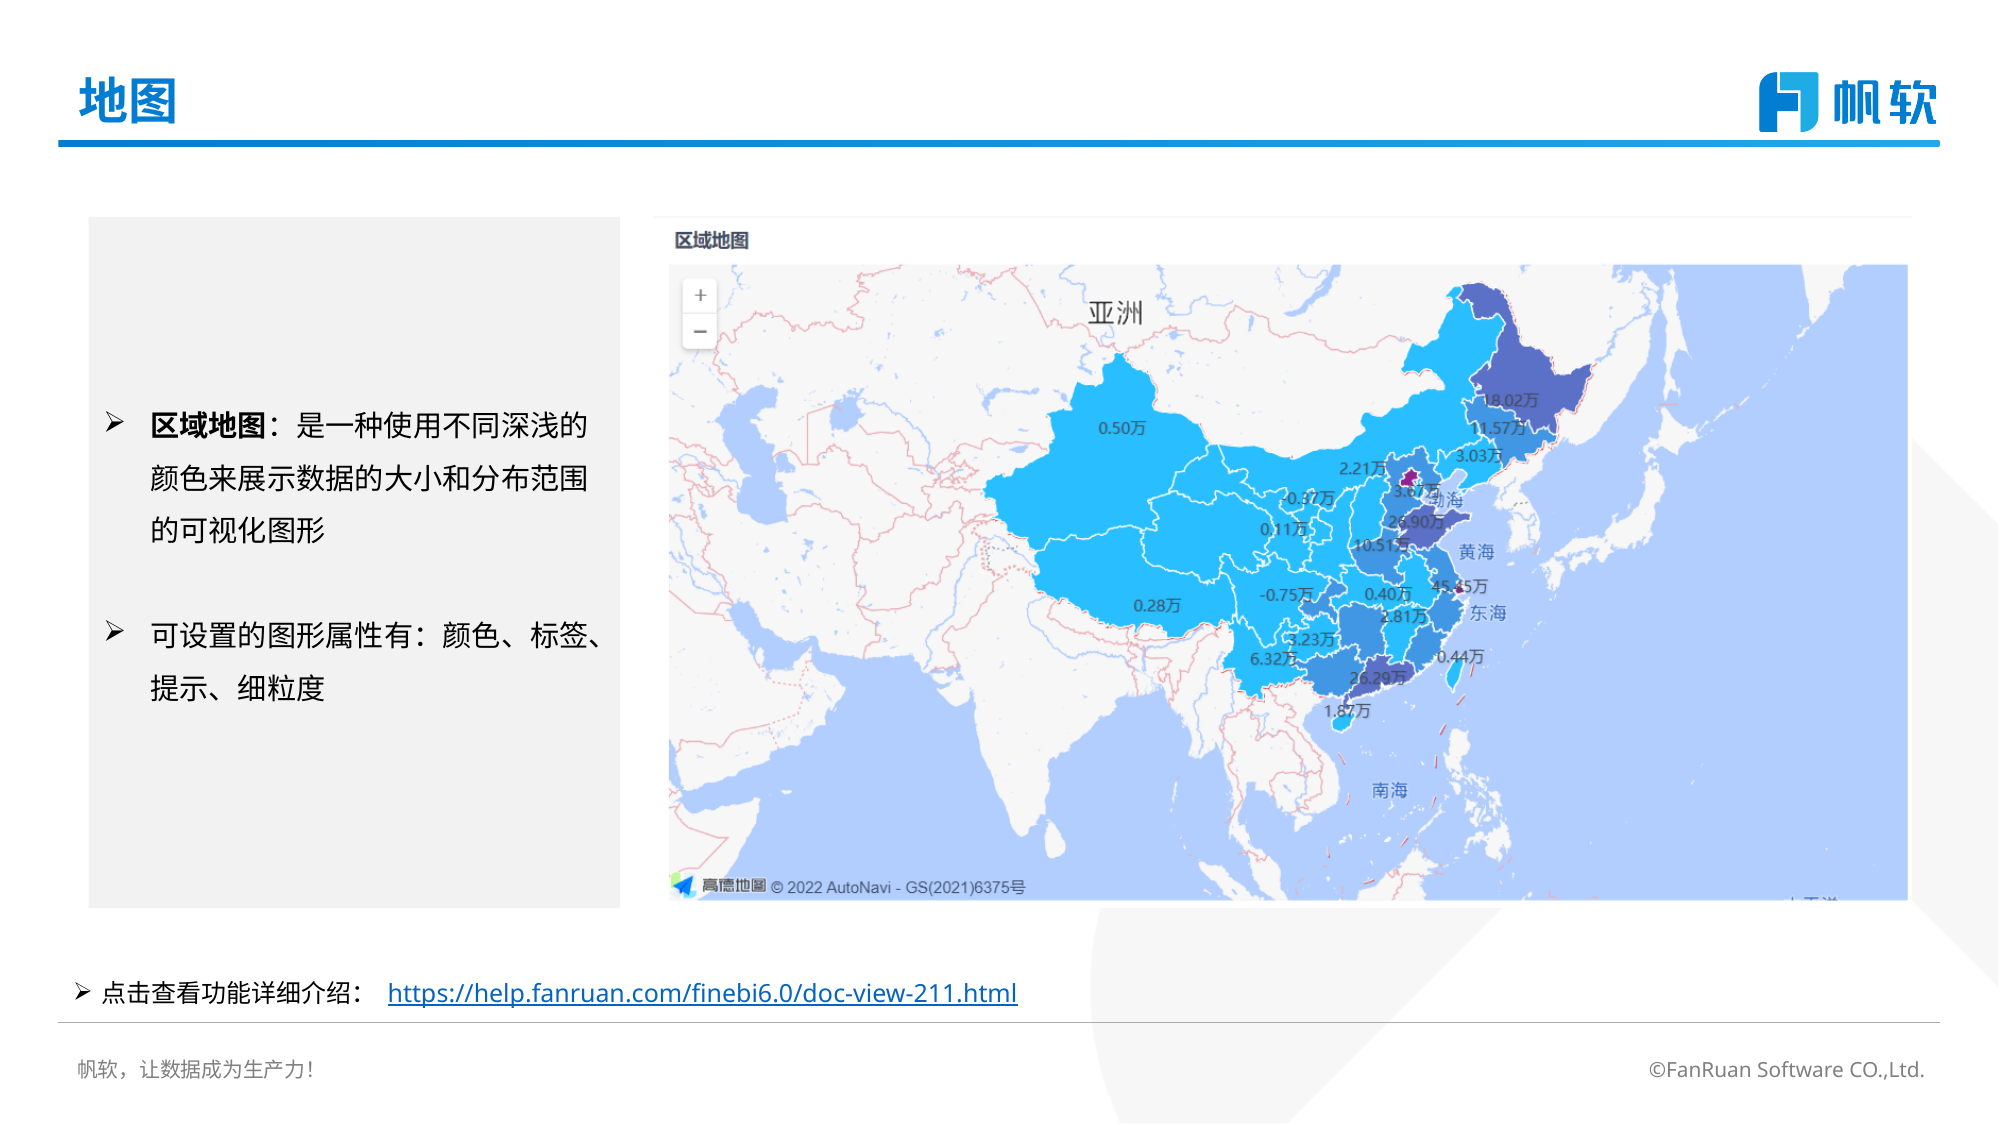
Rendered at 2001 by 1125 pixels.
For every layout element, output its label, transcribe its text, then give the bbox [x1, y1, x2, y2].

text_box 点击查看功能详细介绍： https://help.fanruan.com/finebi6.0/doc-view-211.html [58, 969, 1831, 1019]
text_box [88, 216, 621, 909]
picture [0, 0, 1999, 1125]
title 地图 [63, 67, 1696, 139]
text_box 区域地图：是一种使用不同深浅的颜色来展示数据的大小和分布范围的可视化图形 可设置的图形属性有：颜色、标签、提示、细粒度 [88, 382, 620, 870]
